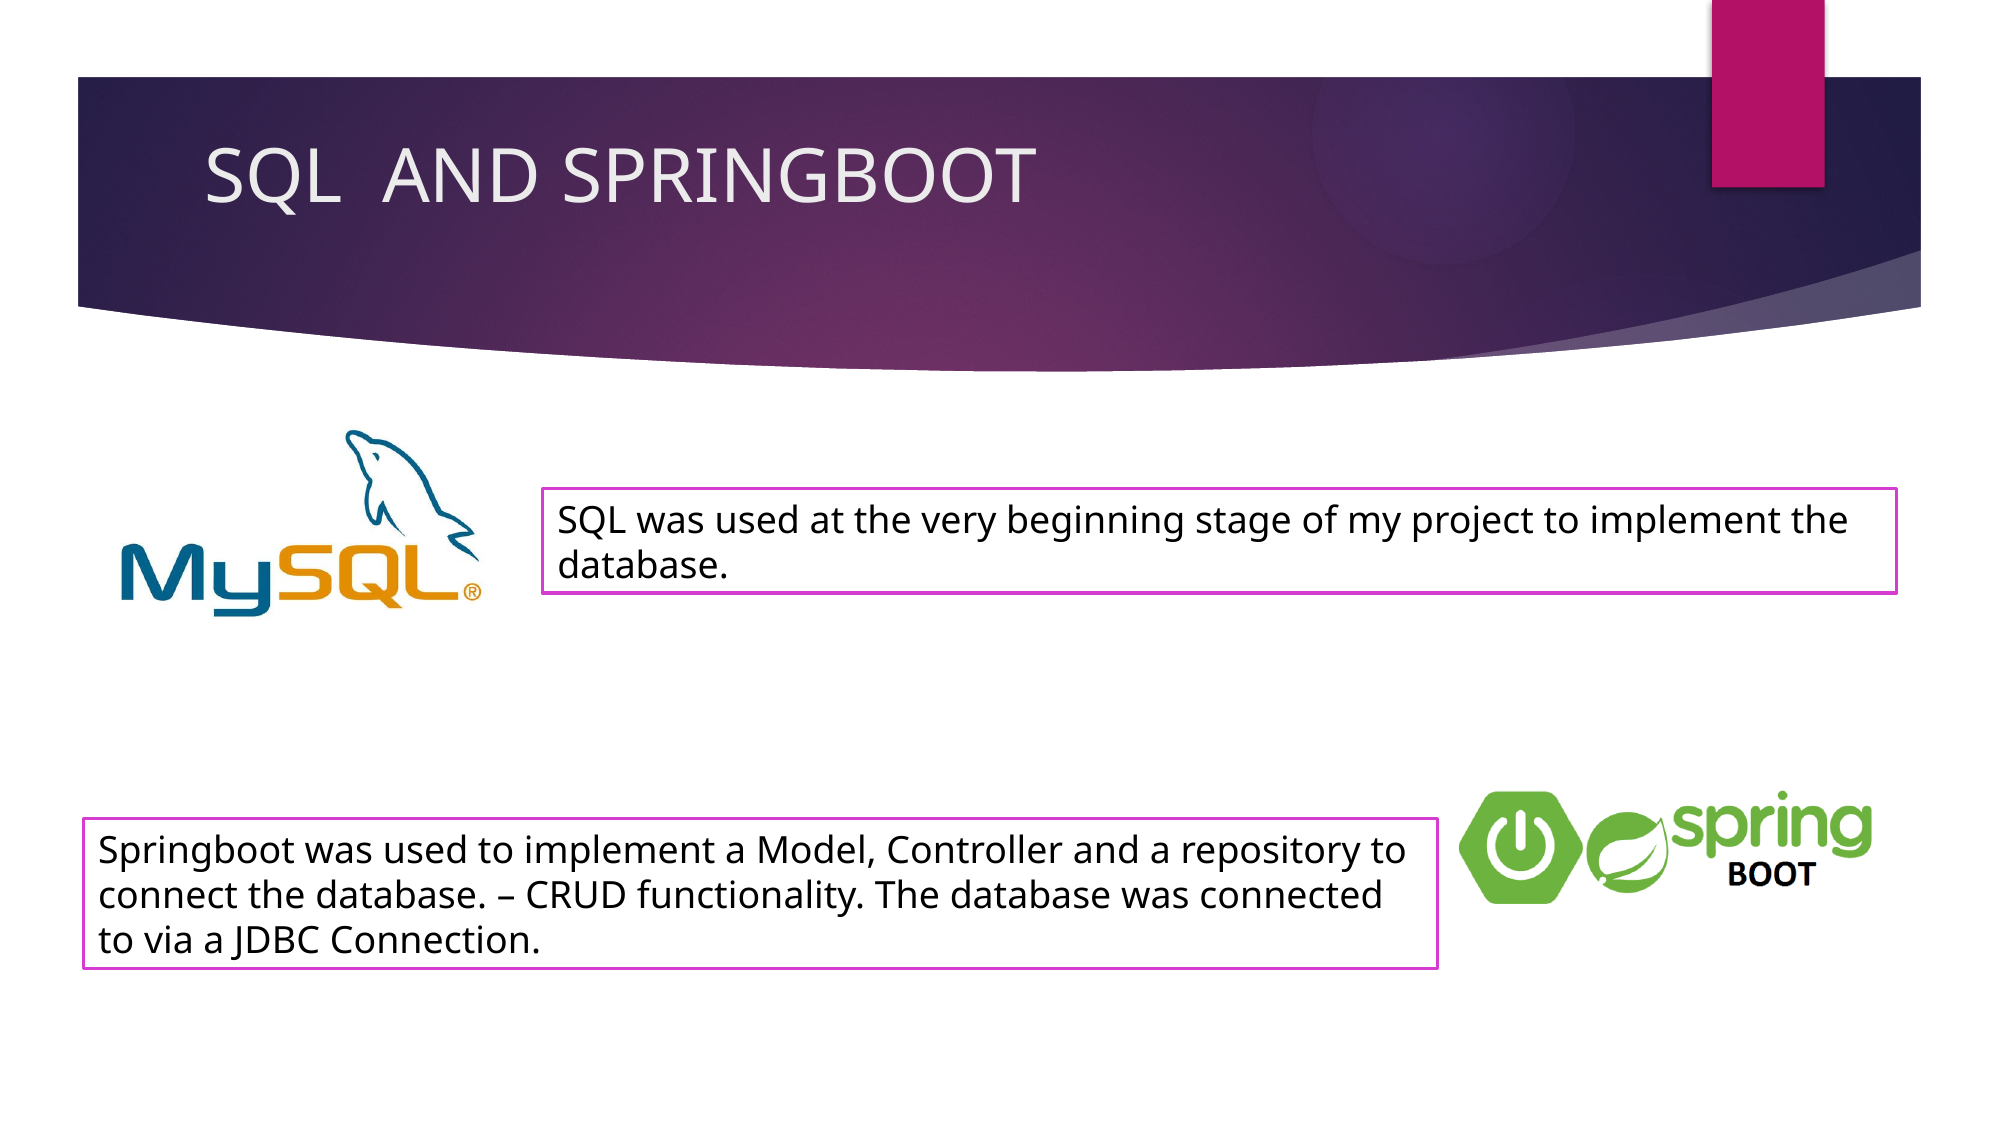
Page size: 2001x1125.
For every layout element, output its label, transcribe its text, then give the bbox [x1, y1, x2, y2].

title SQL AND SPRINGBOOT [189, 159, 1627, 276]
text_box SQL was used at the very beginning stage of my project to implement the database. [547, 487, 1898, 595]
text_box Springboot was used to implement a Model, Controller and a repository to connect the database. – CRUD functionality. The database was connected to via a JDBC Connection. [82, 817, 1439, 970]
picture [1457, 748, 1873, 948]
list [61, 388, 543, 660]
